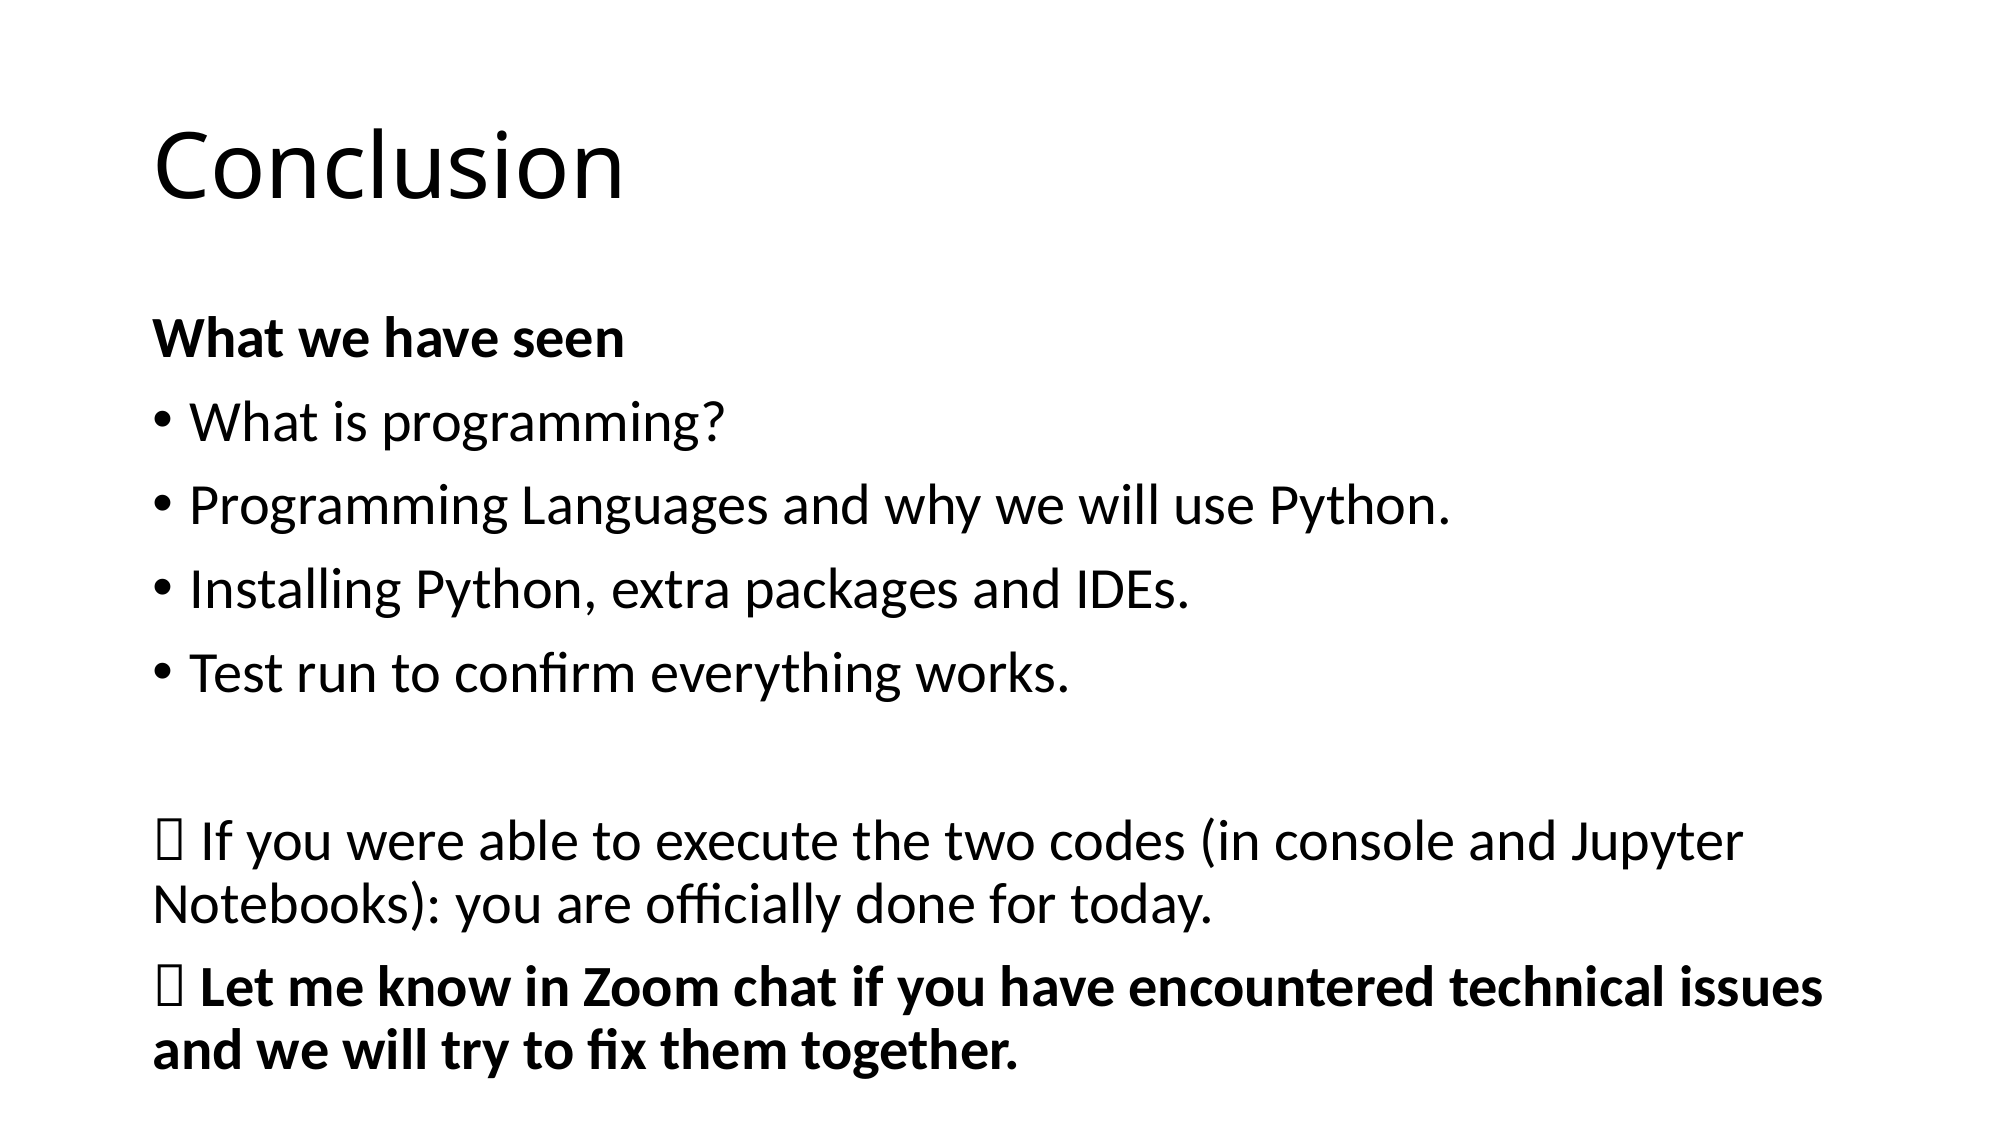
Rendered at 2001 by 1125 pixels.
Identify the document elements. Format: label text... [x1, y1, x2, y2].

title Conclusion [137, 59, 1863, 278]
list What we have seen What is programming? Programming Languages and why we will use Python. Installing Python, extra packages and IDEs. Test run to confirm everything works.  If you were able to execute the two codes (in console and Jupyter Notebooks): you are officially done for today.  Let me know in Zoom chat if you have encountered technical issues and we will try to fix them together. [137, 299, 1863, 1125]
